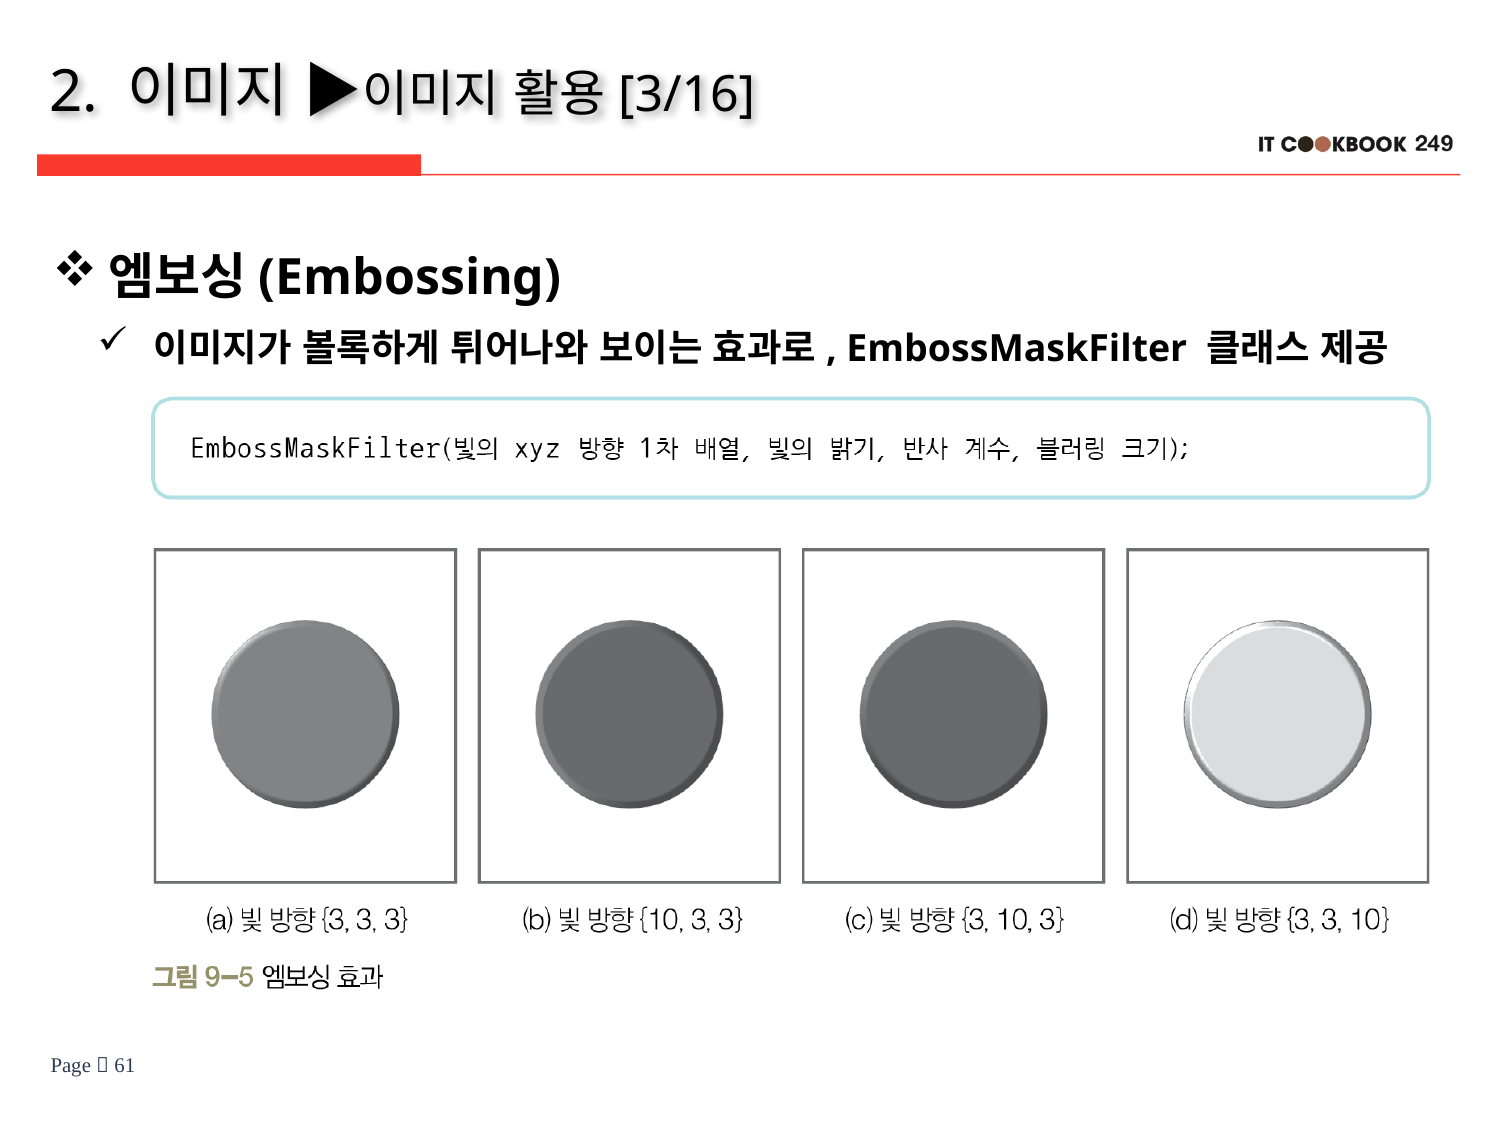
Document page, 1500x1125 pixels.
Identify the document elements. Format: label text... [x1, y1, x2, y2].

title 2. 이미지 ▶이미지 활용[3/16] [48, 53, 1448, 161]
list 엠보싱(Embossing) 이미지가 볼록하게 튀어나와 보이는 효과로, EmbossMaskFilter 클래스 제공 [8, 243, 1480, 1031]
picture [145, 387, 1442, 509]
picture [1218, 120, 1464, 164]
picture [139, 535, 1440, 1004]
